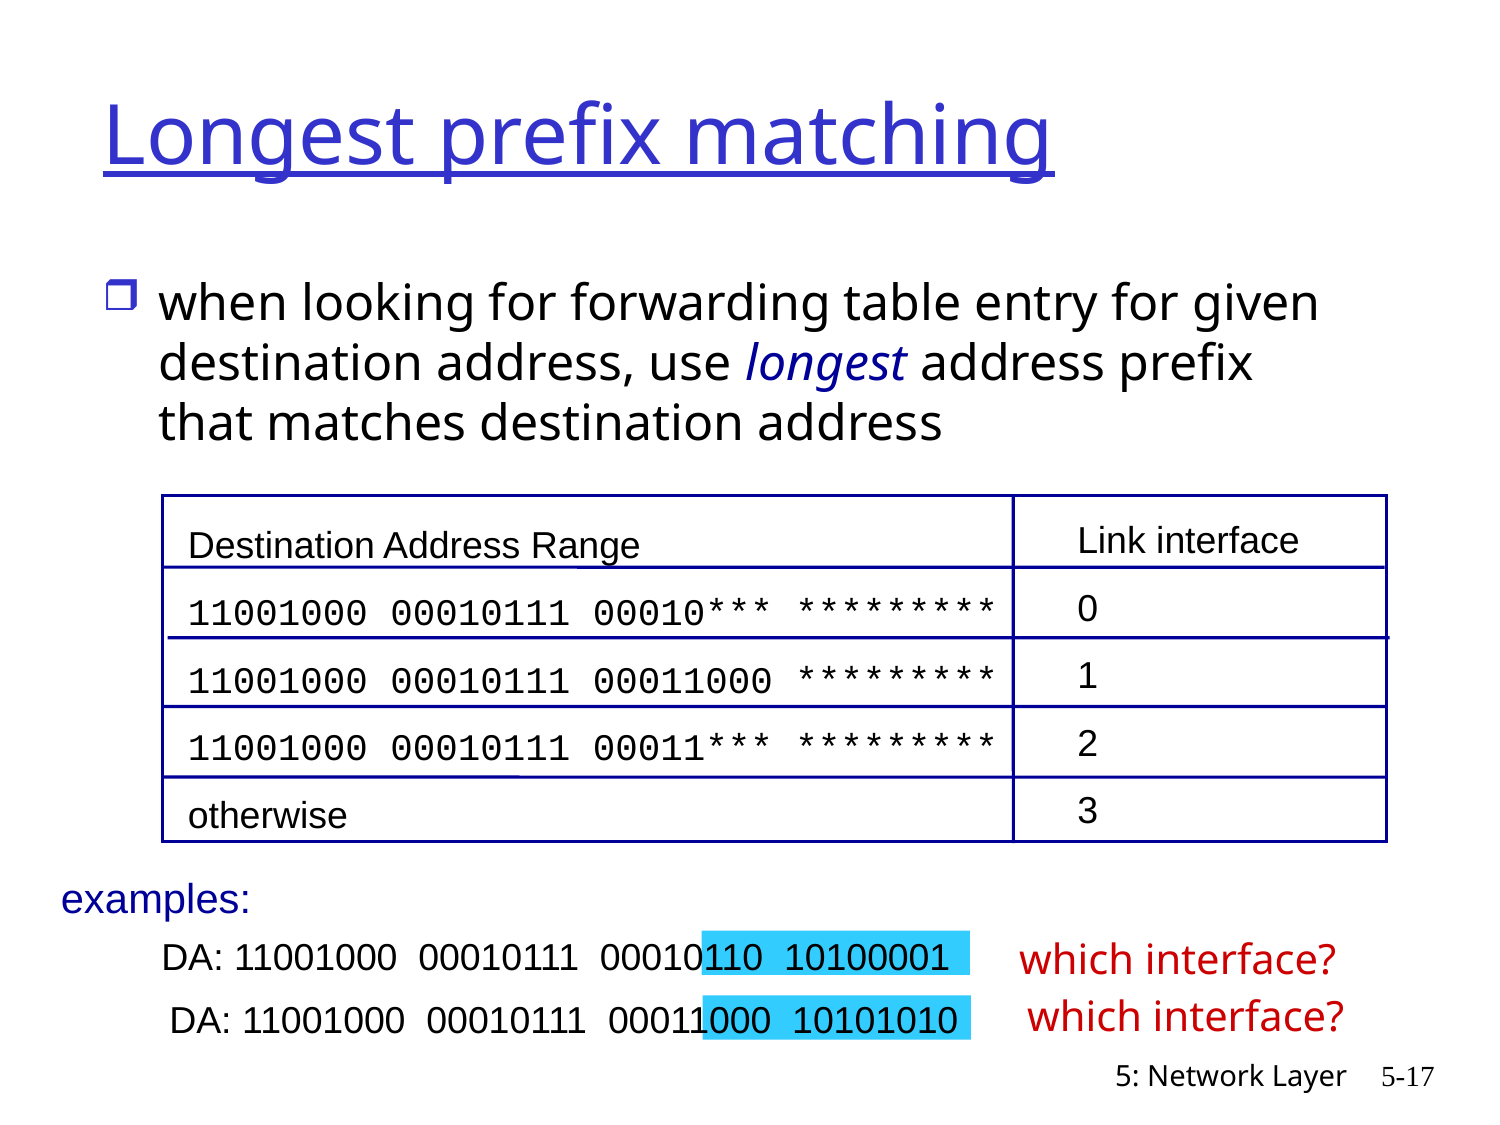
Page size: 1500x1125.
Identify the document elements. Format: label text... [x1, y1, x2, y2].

text_box [1014, 568, 1062, 637]
footer 5: Network Layer [887, 1049, 1338, 1125]
text_box Destination Address Range 11001000 00010111 00010*** ********* 11001000 00010111 00011000 ********* 11001000 00010111 00011*** ********* otherwise [173, 491, 1036, 495]
title Longest prefix matching [87, 37, 1363, 225]
slide_number 5-17 [1338, 1049, 1451, 1125]
text_box Link interface 0 1 2 3 [1062, 486, 1315, 839]
text_box [162, 568, 1013, 777]
text_box [1014, 495, 1062, 567]
text_box [162, 495, 1013, 567]
text_box which interface? [1012, 982, 1359, 1048]
text_box [1315, 495, 1387, 637]
text_box [162, 778, 1013, 842]
text_box DA: 11001000 00010111 00011000 10101010 [154, 988, 984, 1049]
text_box DA: 11001000 00010111 00010110 10100001 [146, 925, 976, 986]
text_box examples: [46, 864, 267, 930]
text_box which interface? [1004, 925, 1352, 991]
list when looking for forwarding table entry for given destination address, use longest address prefix that matches destination address [87, 262, 1363, 1025]
text_box [1014, 638, 1387, 842]
